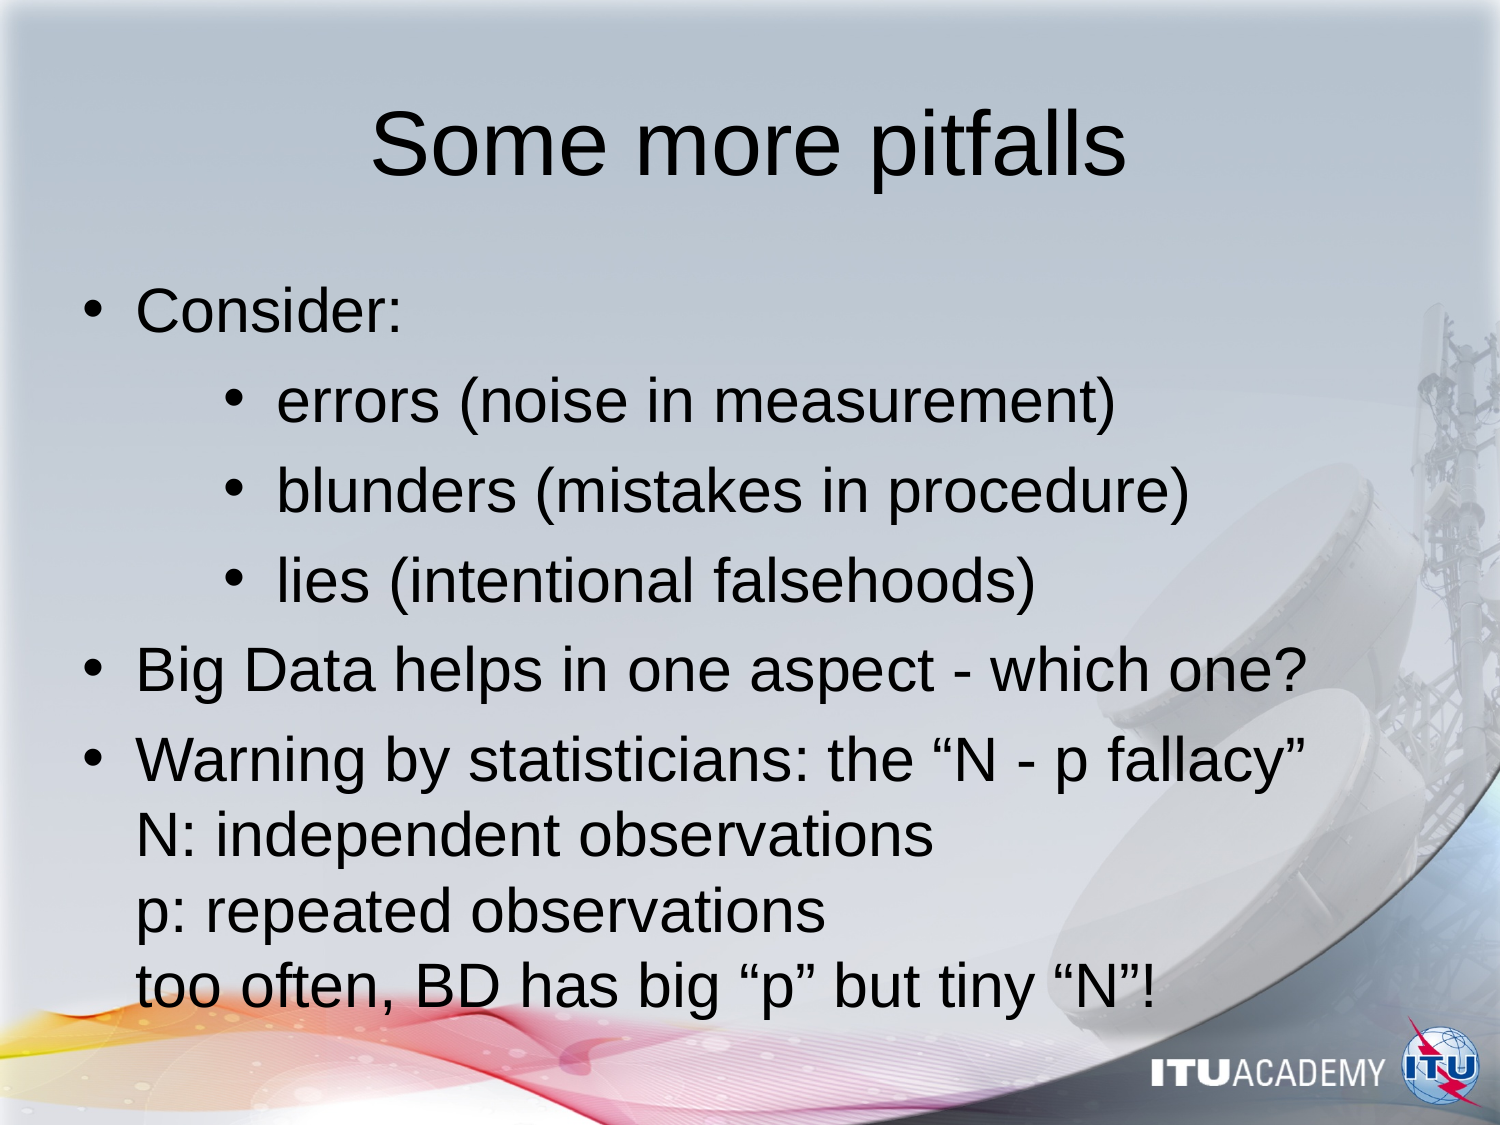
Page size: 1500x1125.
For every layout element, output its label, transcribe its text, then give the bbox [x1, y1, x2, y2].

picture [0, 0, 1500, 1125]
list Consider: errors (noise in measurement) blunders (mistakes in procedure) lies (intentional falsehoods) Big Data helps in one aspect - which one? Warning by statisticians: the “N - p fallacy” N: independent observations p: repeated observations too often, BD has big “p” but tiny “N”! [74, 261, 1426, 1006]
title Some more pitfalls [74, 44, 1426, 234]
